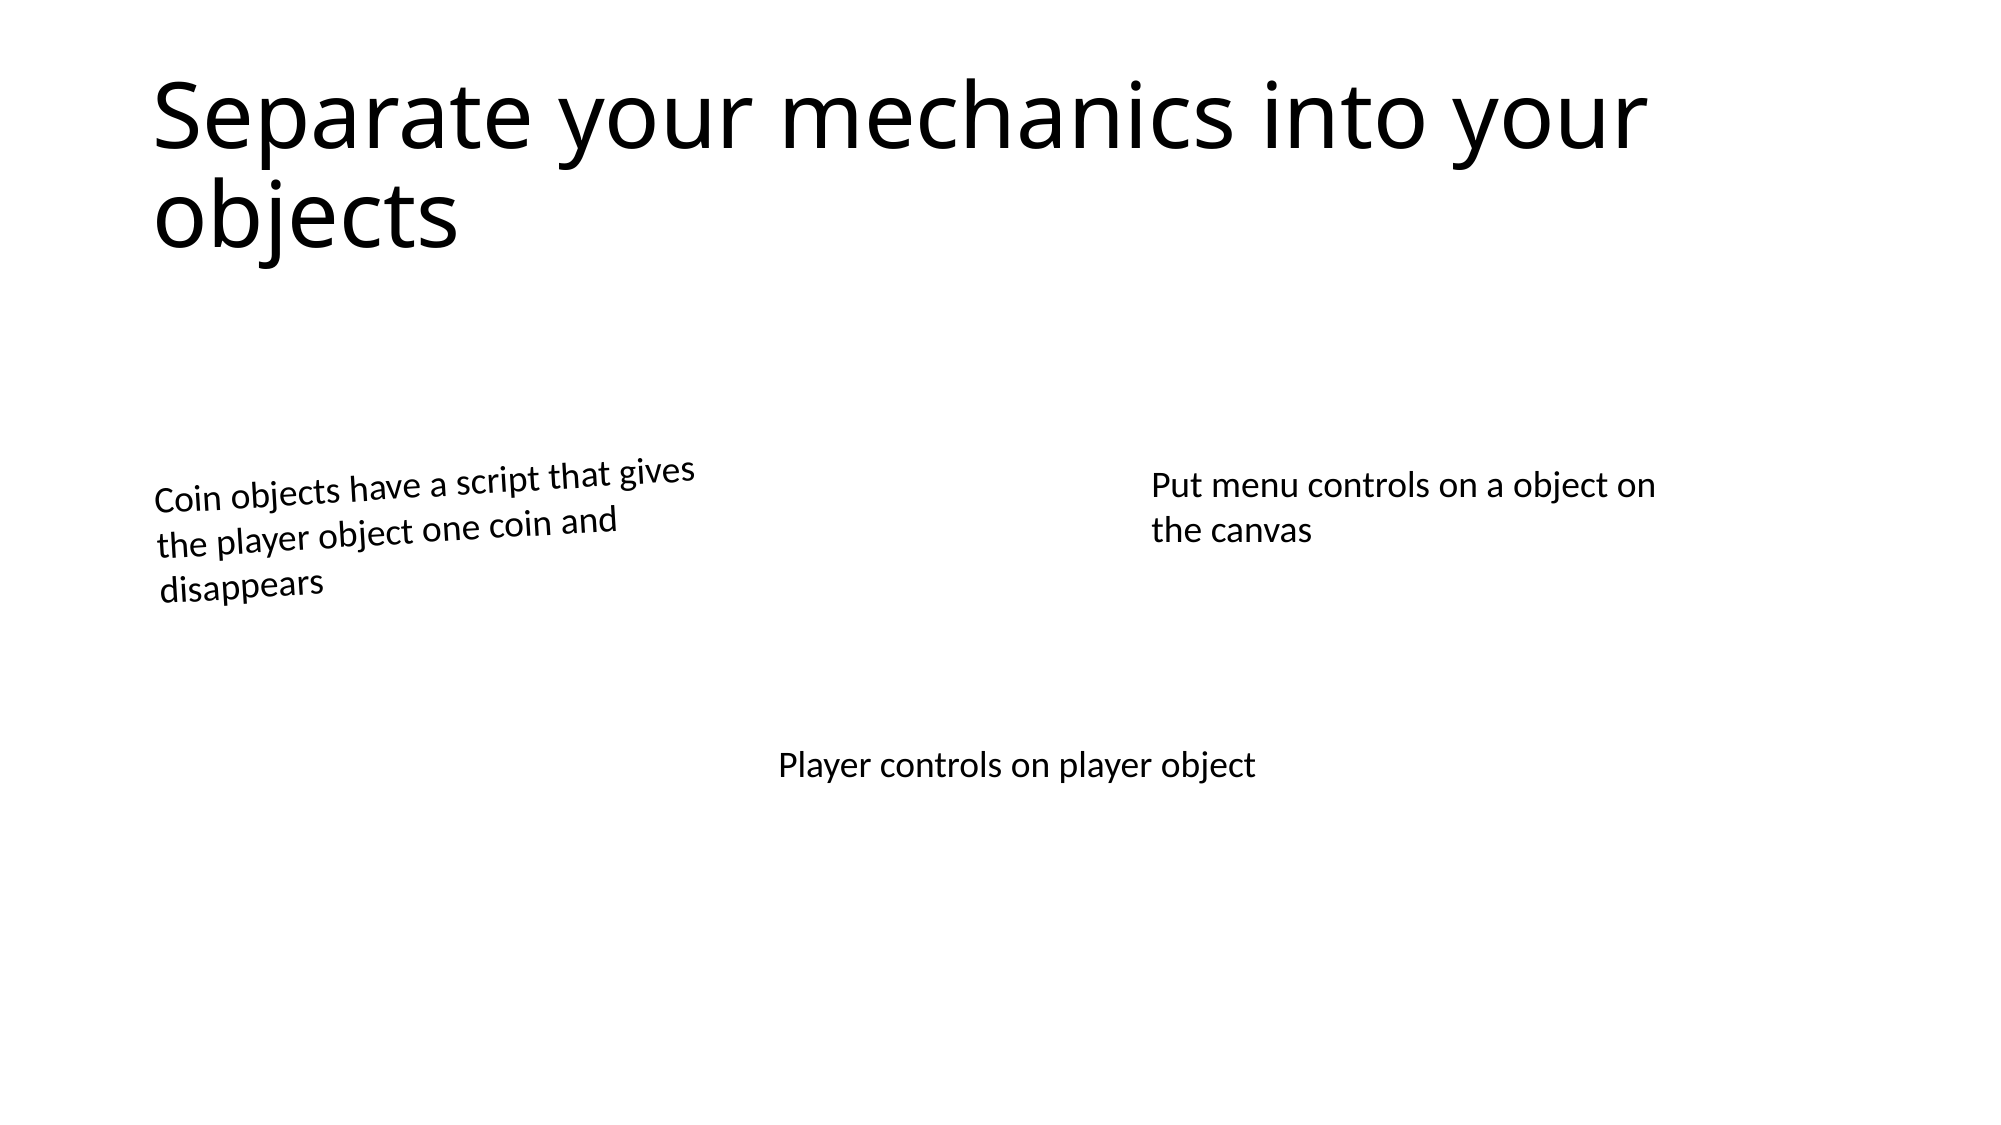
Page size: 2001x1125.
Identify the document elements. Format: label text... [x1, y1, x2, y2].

title Separate your mechanics into your objects [137, 59, 1863, 278]
text_box Put menu controls on a object on the canvas [1136, 452, 1715, 557]
text_box Coin objects have a script that gives the player object one coin and disappears [137, 434, 724, 620]
text_box Player controls on player object [763, 733, 1342, 793]
